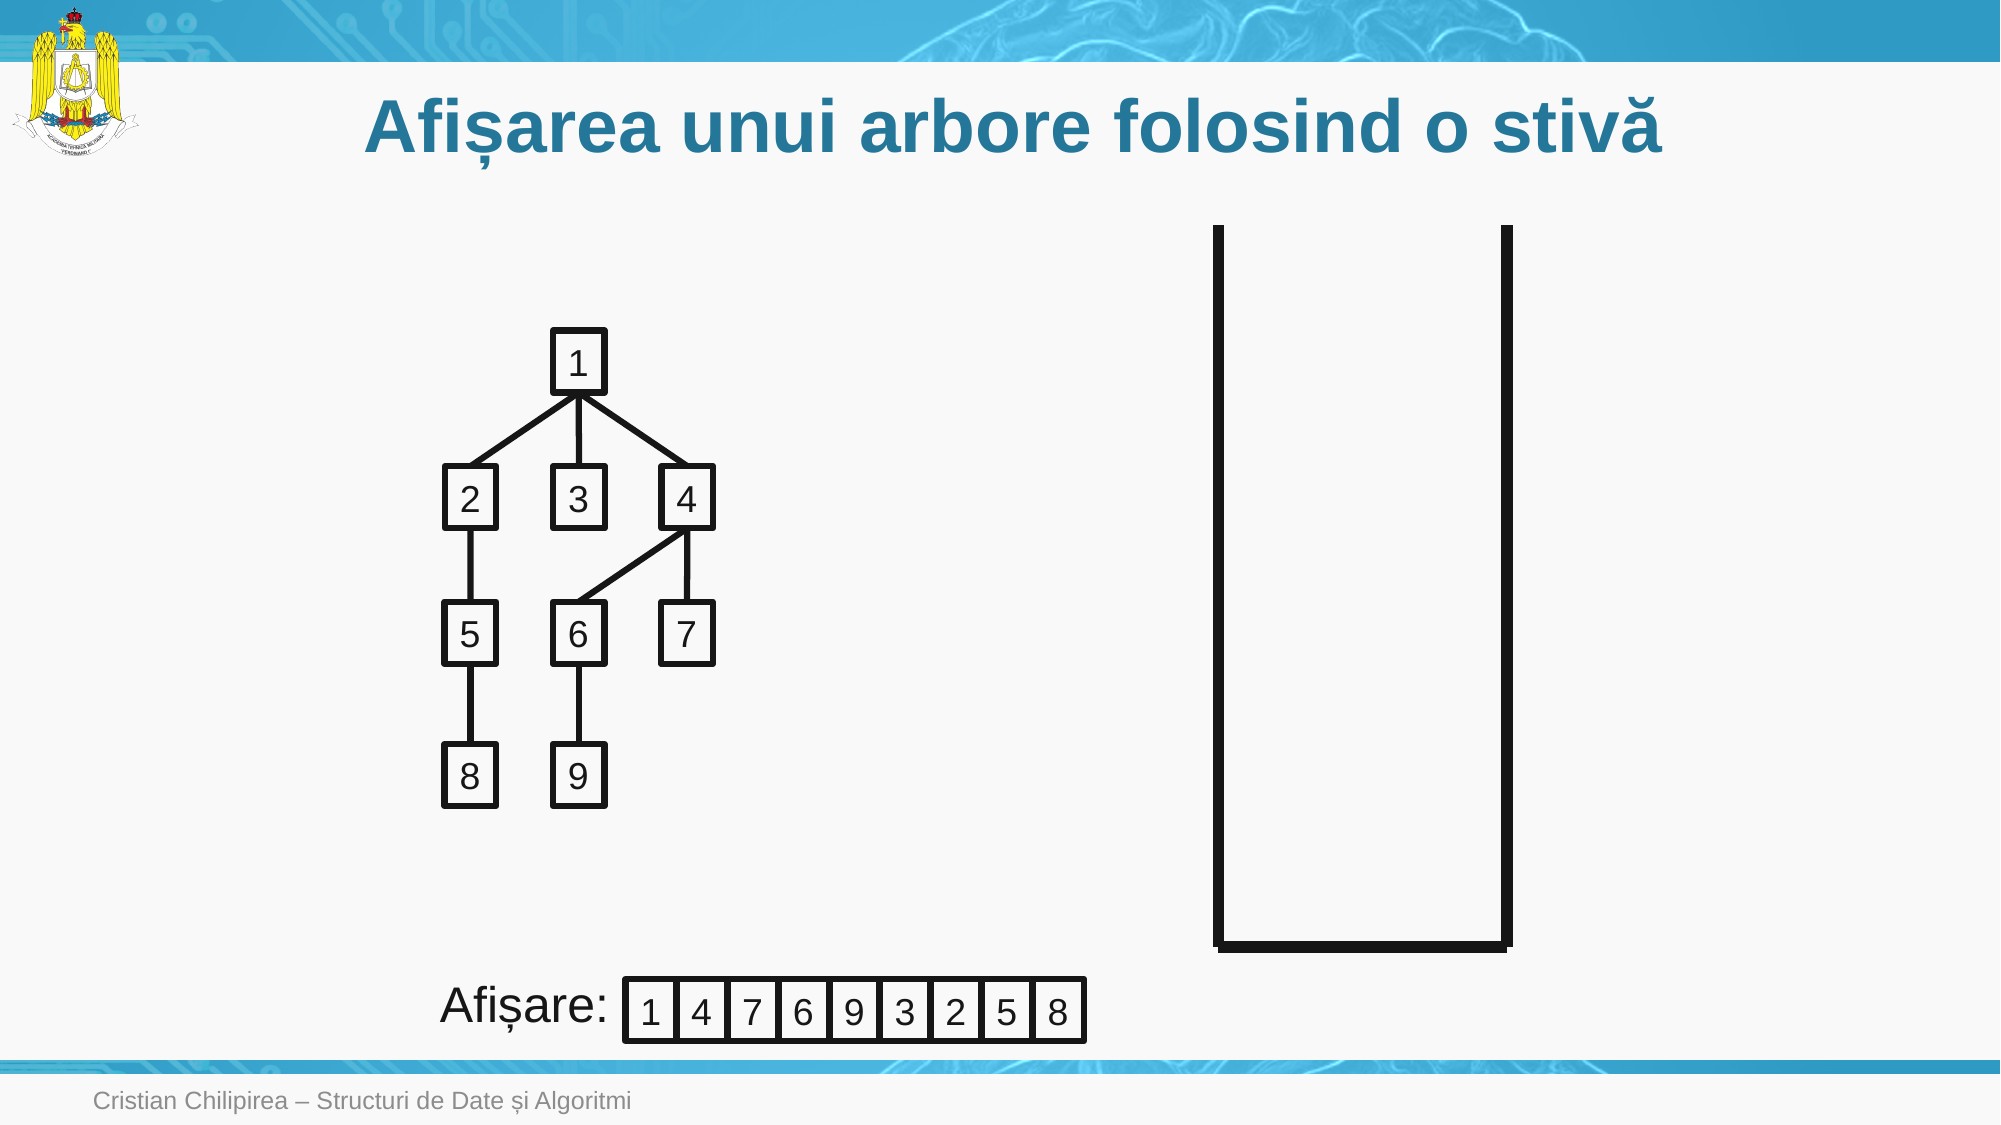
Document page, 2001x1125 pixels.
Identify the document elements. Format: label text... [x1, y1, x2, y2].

text_box Afișare: [425, 965, 625, 1041]
text_box 6 [552, 601, 605, 664]
text_box 8 [444, 743, 497, 806]
text_box 2 [932, 979, 981, 1042]
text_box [578, 392, 688, 467]
text_box 7 [727, 979, 779, 1042]
text_box 1 [552, 330, 605, 392]
text_box 8 [1032, 979, 1084, 1042]
text_box 9 [552, 743, 605, 806]
text_box 9 [828, 979, 881, 1042]
text_box 3 [881, 979, 932, 1042]
text_box 2 [444, 466, 497, 529]
text_box 5 [444, 601, 497, 664]
text_box 7 [661, 601, 713, 664]
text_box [578, 528, 688, 602]
text_box 1 [625, 979, 676, 1042]
picture [0, 0, 2000, 156]
footer Cristian Chilipirea – Structuri de Date și Algoritmi [77, 1073, 1338, 1125]
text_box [470, 392, 578, 467]
text_box 6 [779, 979, 828, 1042]
text_box 4 [661, 466, 713, 529]
text_box 3 [553, 467, 605, 529]
picture [0, 1060, 2000, 1074]
text_box 4 [676, 979, 727, 1042]
title Afișarea unui arbore folosind o stivă [150, 76, 1876, 180]
text_box 5 [981, 979, 1032, 1042]
